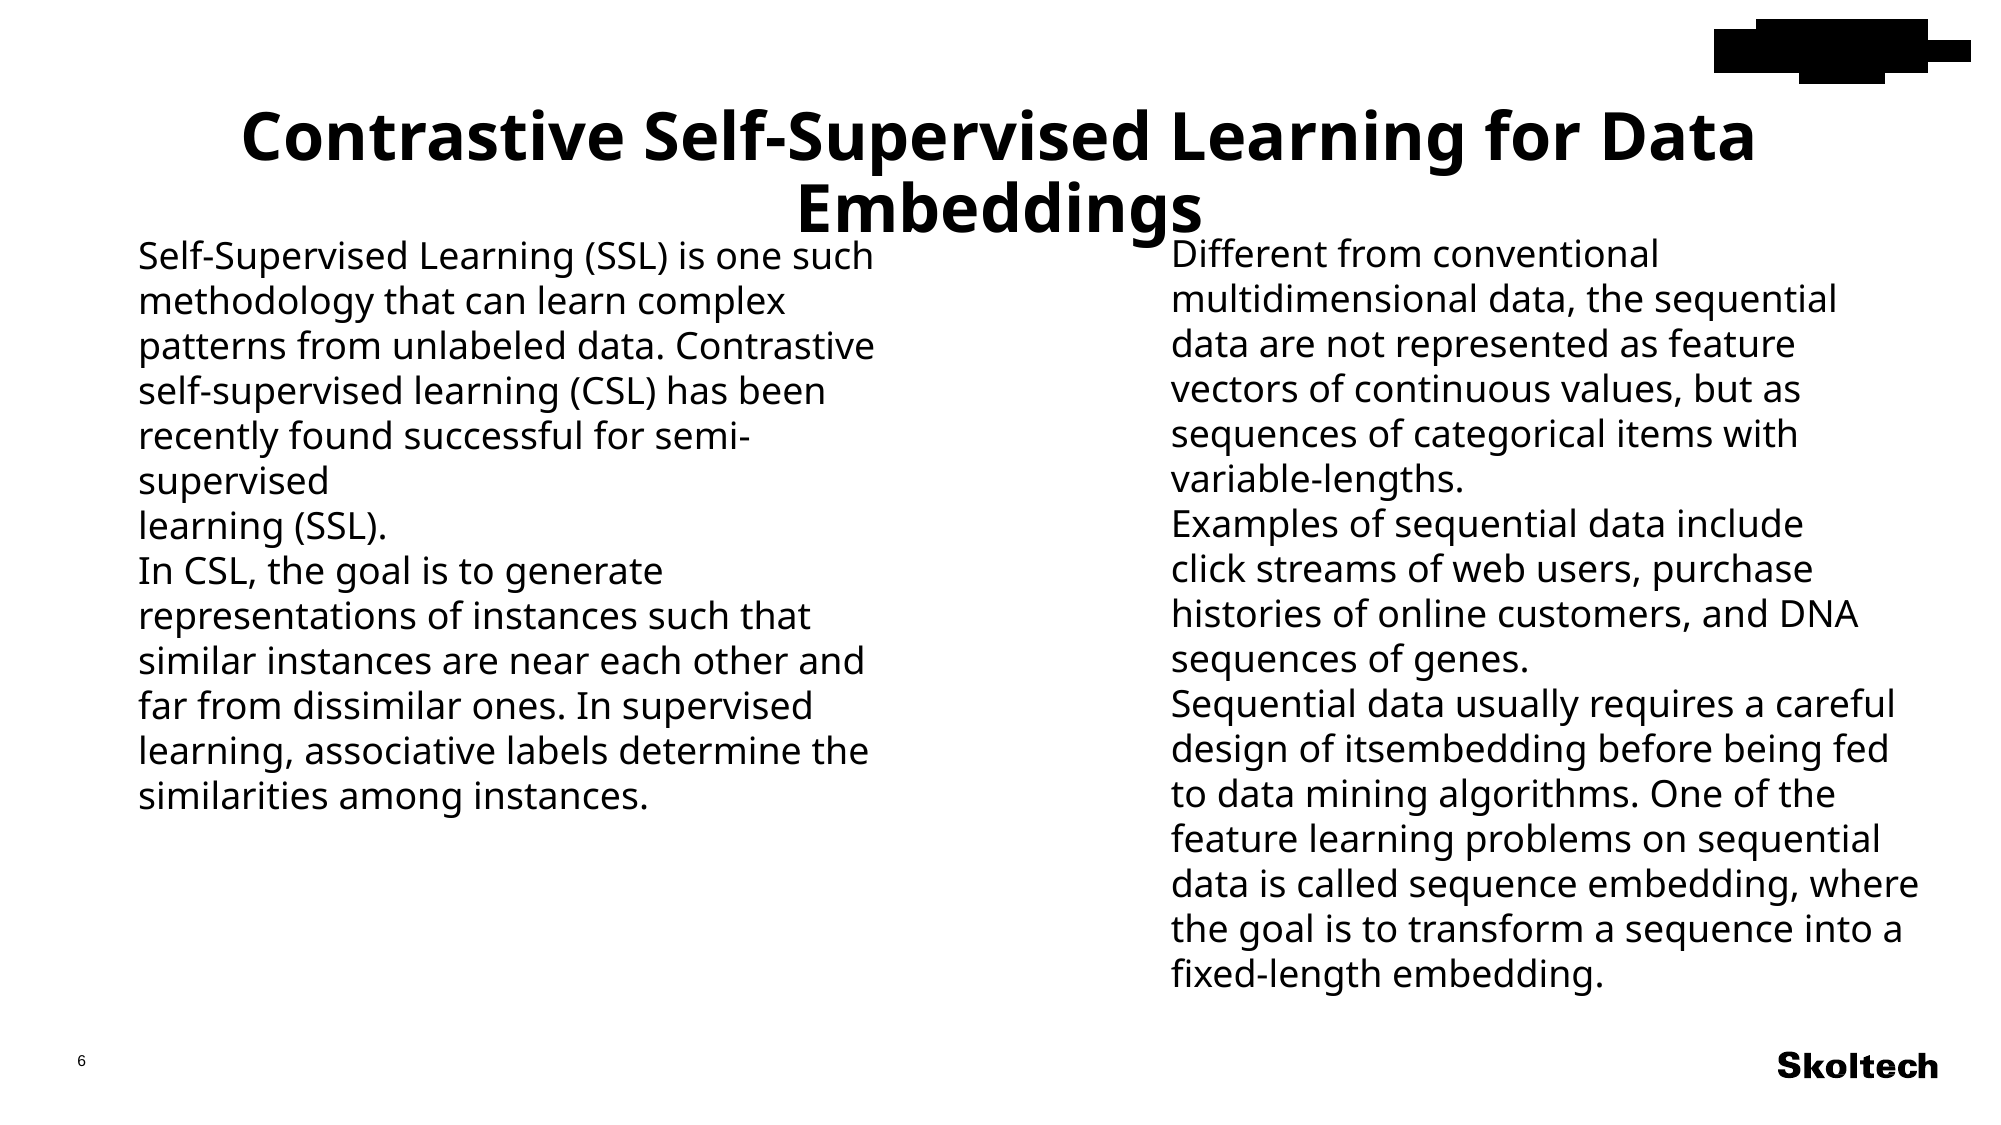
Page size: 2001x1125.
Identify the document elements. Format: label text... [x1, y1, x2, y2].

slide_number 6 [62, 1042, 185, 1079]
picture [1714, 19, 1971, 84]
text_box Different from conventional multidimensional data, the sequential data are not represented as feature vectors of continuous values, but as sequences of categorical items with variable-lengths. Examples of sequential data include click streams of web users, purchase histories of online customers, and DNA sequences of genes. Sequential data usually requires a careful design of itsembedding before being fed to data mining algorithms. One of the feature learning problems on sequential data is called sequence embedding, where the goal is to transform a sequence into a fixed-length embedding. [1156, 222, 1938, 1003]
text_box Self-Supervised Learning (SSL) is one such methodology that can learn complex patterns from unlabeled data. Contrastive self-supervised learning (CSL) has been recently found successful for semi-supervised learning (SSL). In CSL, the goal is to generate representations of instances such that similar instances are near each other and far from dissimilar ones. In supervised learning, associative labels determine the similarities among instances. [123, 224, 918, 825]
title Contrastive Self-Supervised Learning for Data Embeddings [62, 95, 1938, 193]
